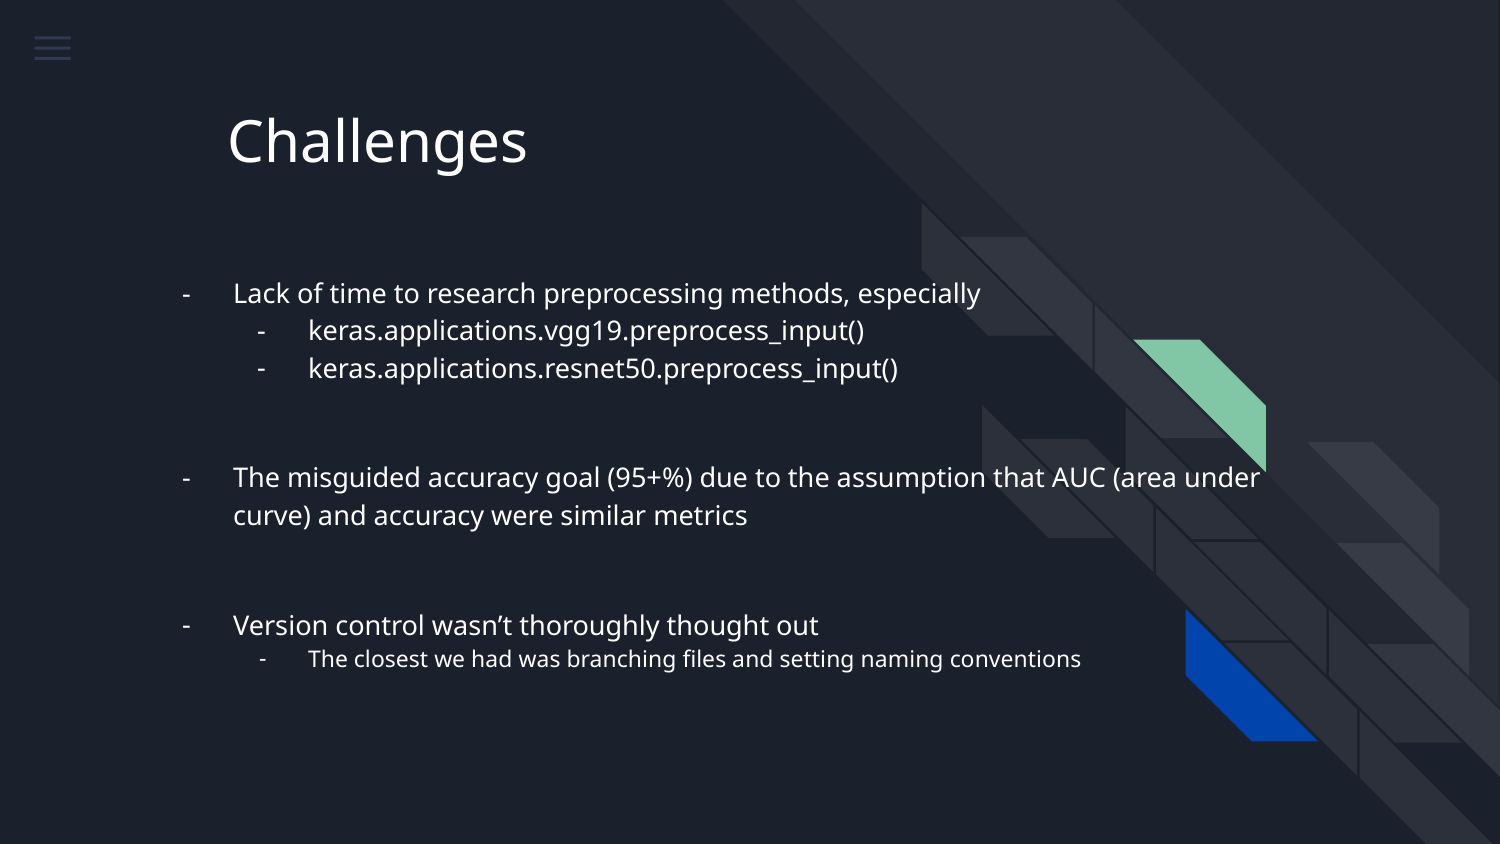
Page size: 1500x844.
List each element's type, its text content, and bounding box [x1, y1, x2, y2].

list Lack of time to research preprocessing methods, especially keras.applications.vgg19.preprocess_input() keras.applications.resnet50.preprocess_input() The misguided accuracy goal (95+%) due to the assumption that AUC (area under curve) and accuracy were similar metrics Version control wasn’t thoroughly thought out The closest we had was branching files and setting naming conventions [143, 256, 1298, 735]
title Challenges [212, 64, 1368, 215]
